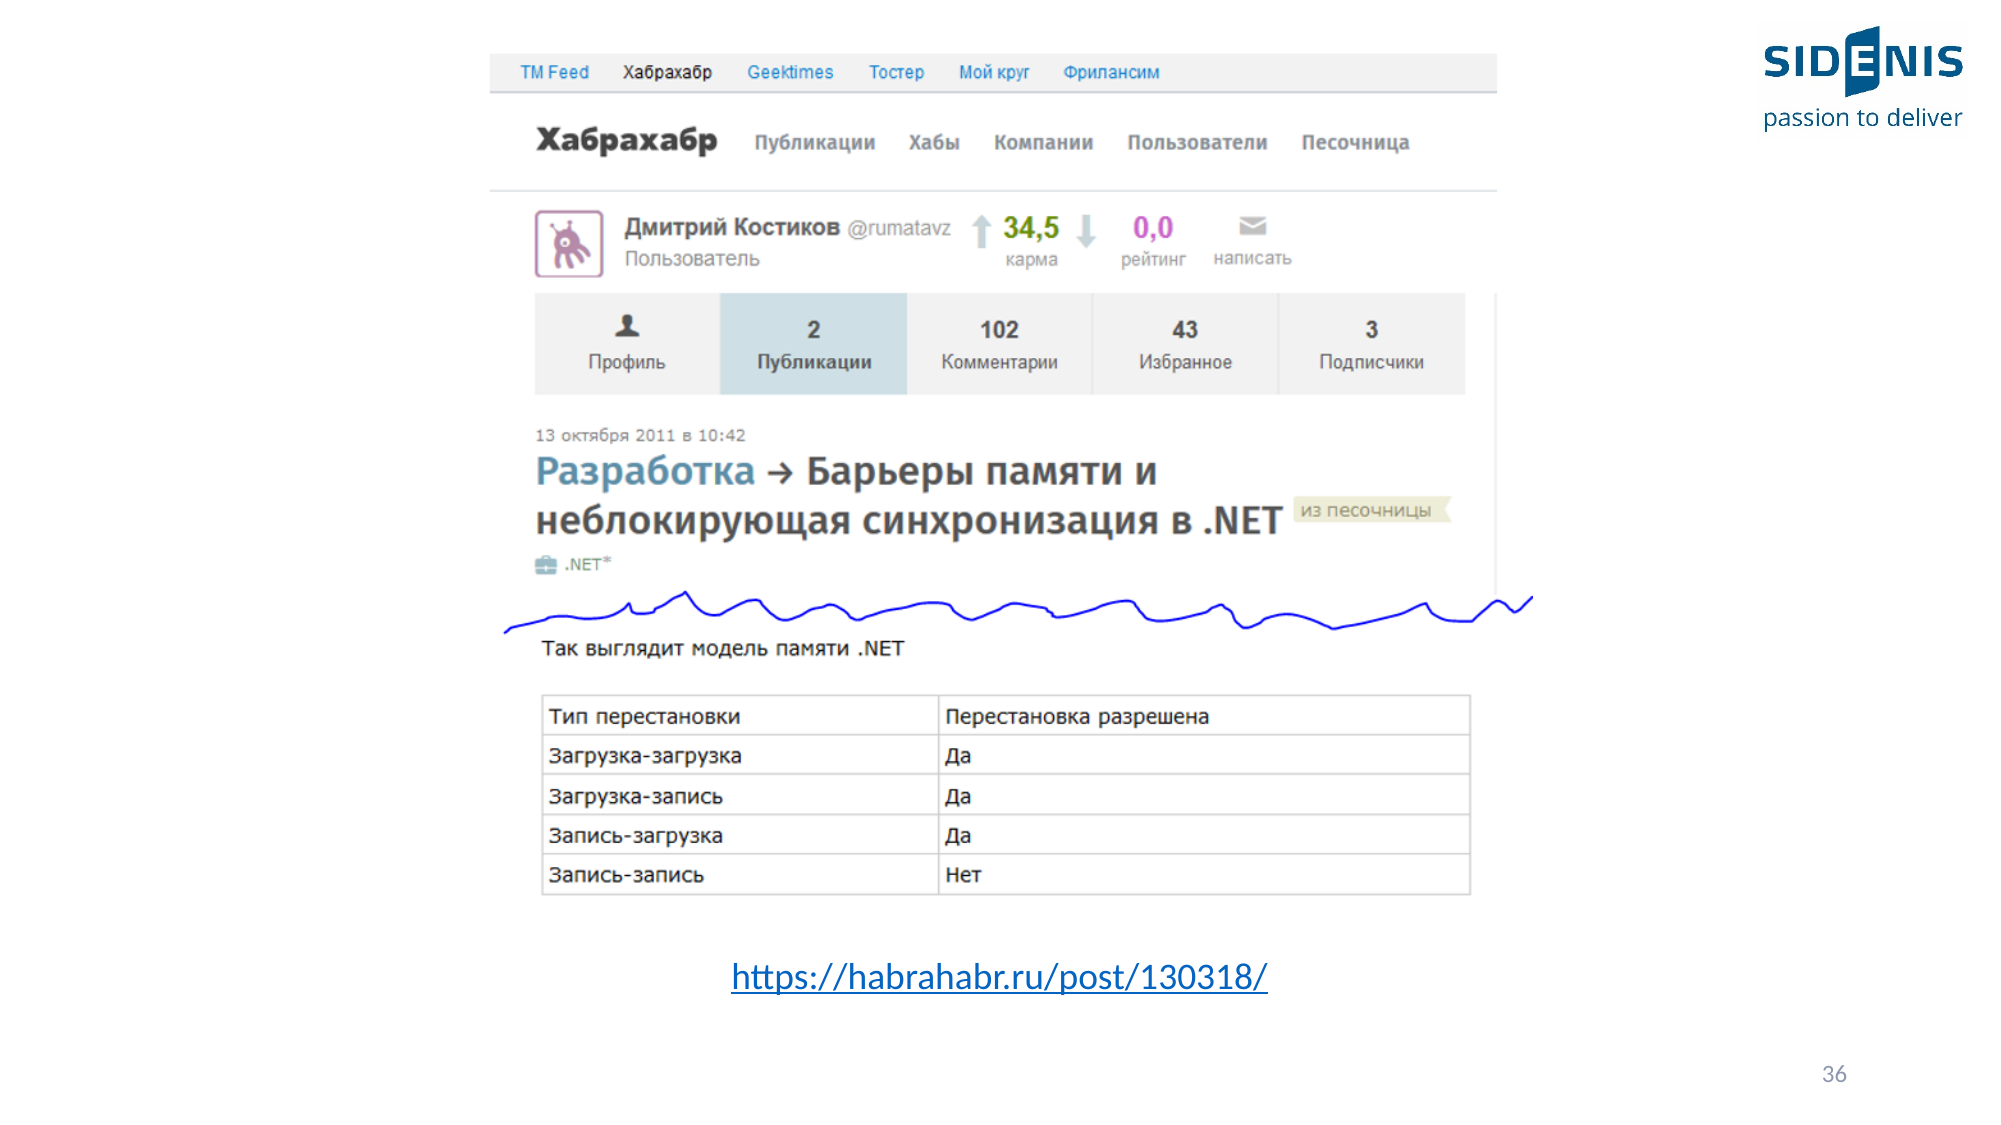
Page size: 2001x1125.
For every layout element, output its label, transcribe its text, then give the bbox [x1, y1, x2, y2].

slide_number 36 [1412, 1042, 1863, 1103]
text_box https://habrahabr.ru/post/130318/ [716, 944, 1284, 1005]
picture [1757, 20, 1968, 139]
picture [467, 36, 1533, 908]
